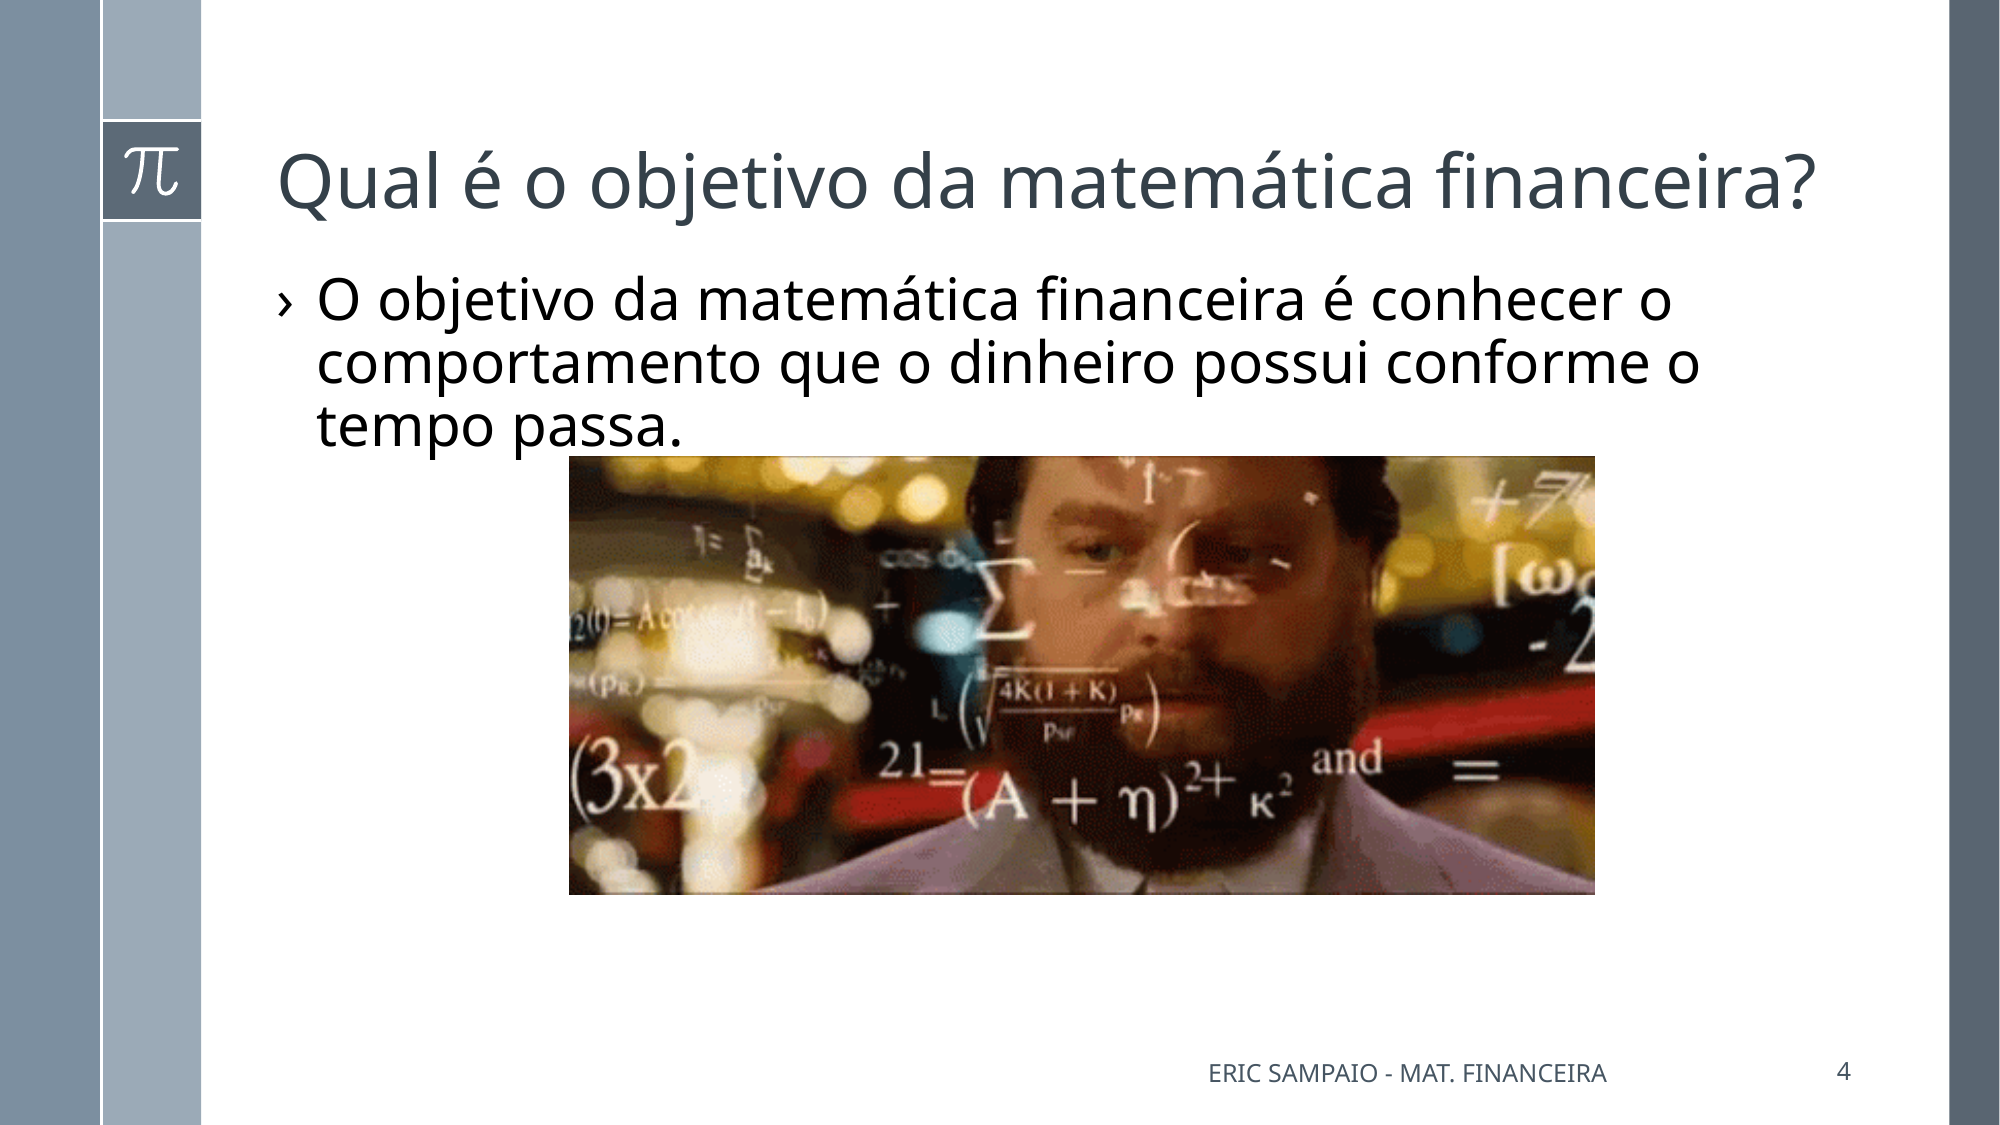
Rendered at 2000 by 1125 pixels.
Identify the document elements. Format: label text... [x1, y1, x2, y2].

footer Eric Sampaio - Mat. Financeira [1082, 1042, 1734, 1103]
list O objetivo da matemática financeira é conhecer o comportamento que o dinheiro possui conforme o tempo passa. [261, 262, 1867, 1013]
title Qual é o objetivo da matemática financeira? [261, 29, 1867, 233]
picture [569, 456, 1595, 895]
slide_number 4 [1766, 1042, 1867, 1103]
